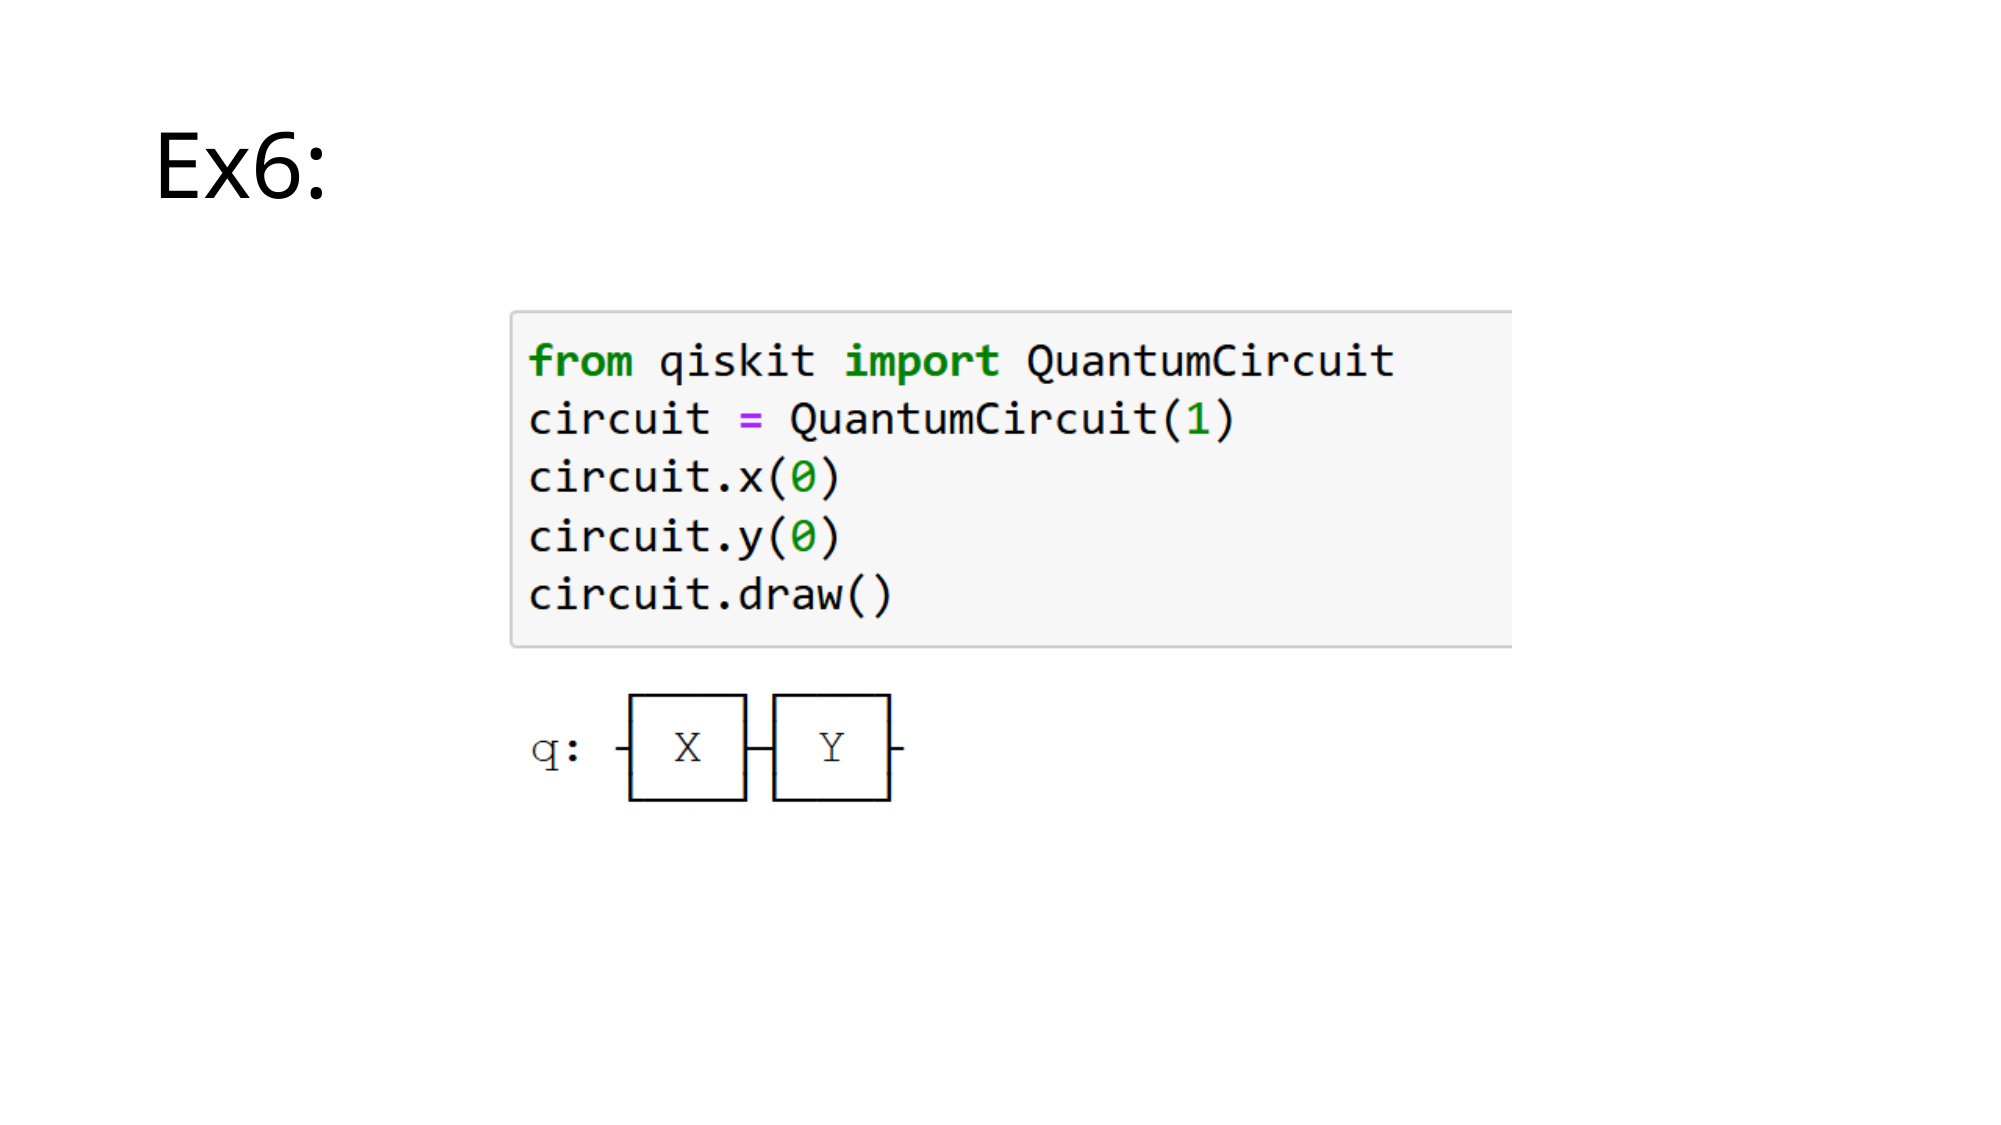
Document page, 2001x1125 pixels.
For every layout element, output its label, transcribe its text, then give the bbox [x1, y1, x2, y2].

picture [488, 301, 1512, 824]
title Ex6: [137, 59, 1863, 278]
